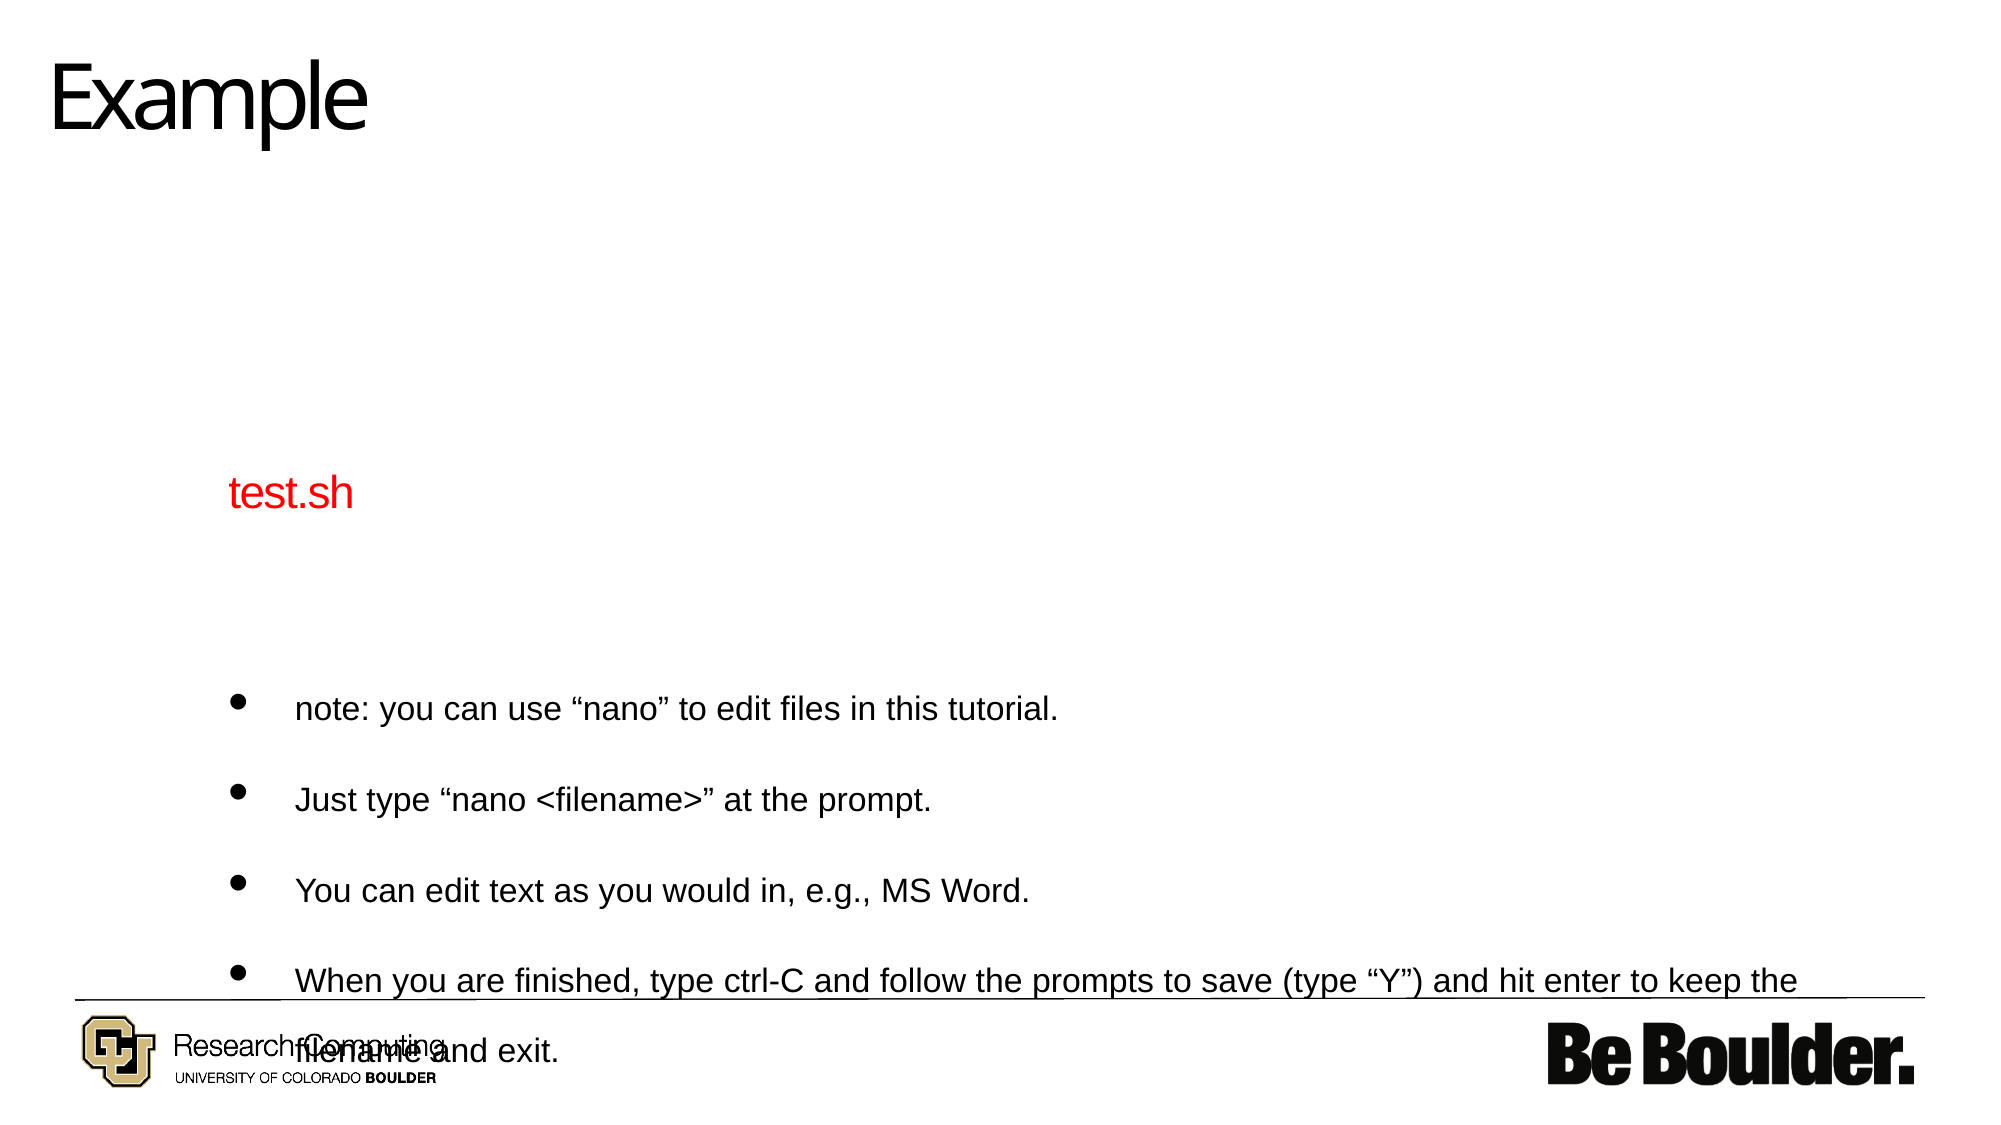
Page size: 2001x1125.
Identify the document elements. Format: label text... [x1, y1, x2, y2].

picture [1524, 1015, 1938, 1088]
title Example [41, 0, 542, 187]
text_box test.sh note: you can use “nano” to edit files in this tutorial. Just type “nano <filename>” at the prompt. You can edit text as you would in, e.g., MS Word. When you are finished, type ctrl-C and follow the prompts to save (type “Y”) and hit enter to keep the filename and exit. [173, 413, 1860, 1078]
picture [81, 1015, 444, 1088]
